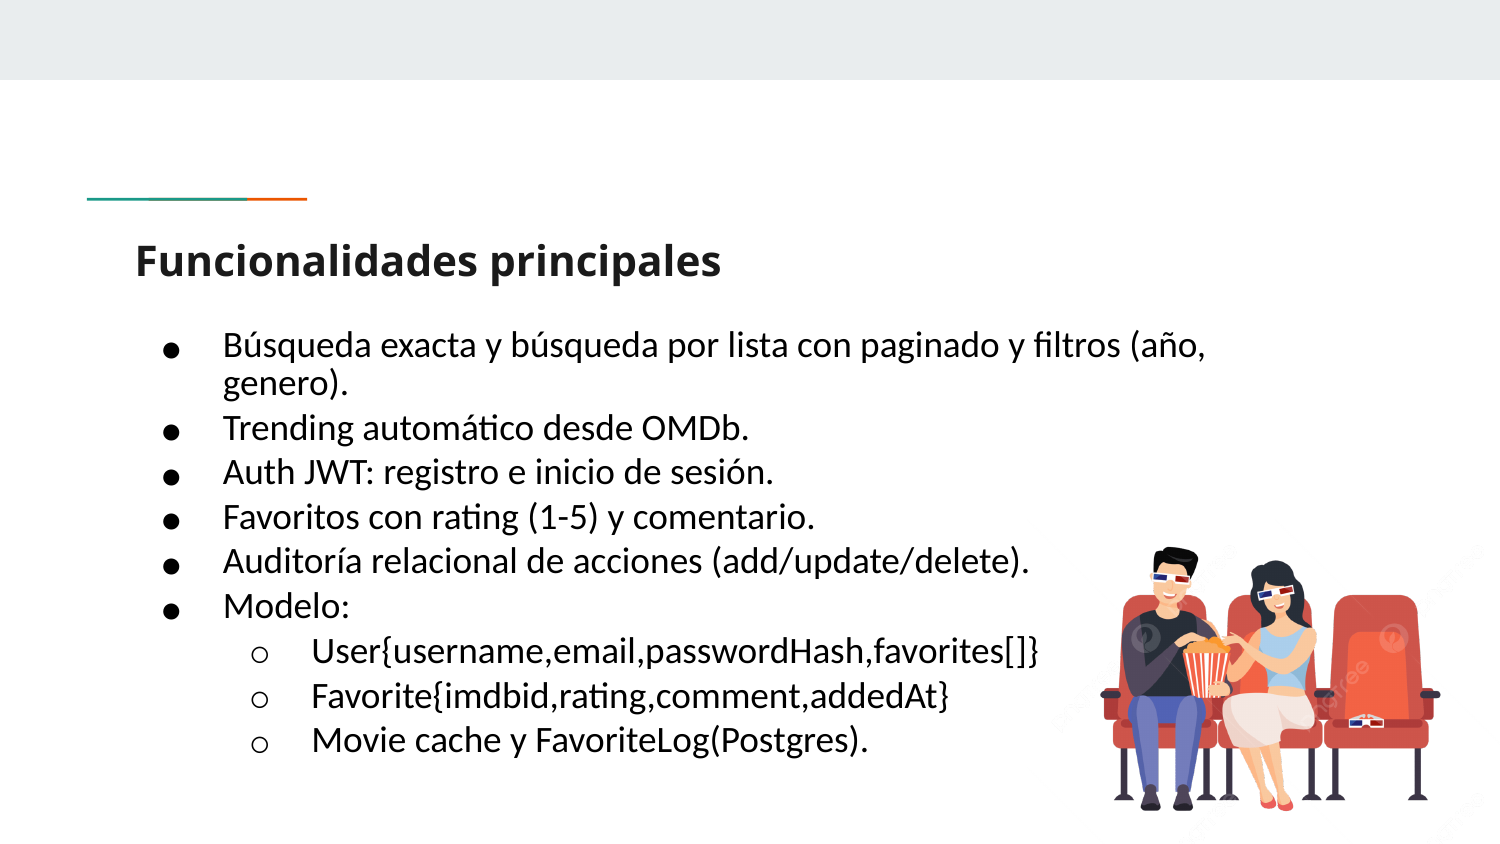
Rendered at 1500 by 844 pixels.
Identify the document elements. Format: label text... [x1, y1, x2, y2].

title Funcionalidades principales [119, 216, 1381, 305]
picture [1022, 513, 1500, 844]
list Búsqueda exacta y búsqueda por lista con paginado y filtros (año, genero). Trending automático desde OMDb. Auth JWT: registro e inicio de sesión. Favoritos con rating (1-5) y comentario. Auditoría relacional de acciones (add/update/delete). Modelo: User{username,email,passwordHash,favorites[]} Favorite{imdbid,rating,comment,addedAt} Movie cache y FavoriteLog(Postgres). [119, 314, 1266, 779]
